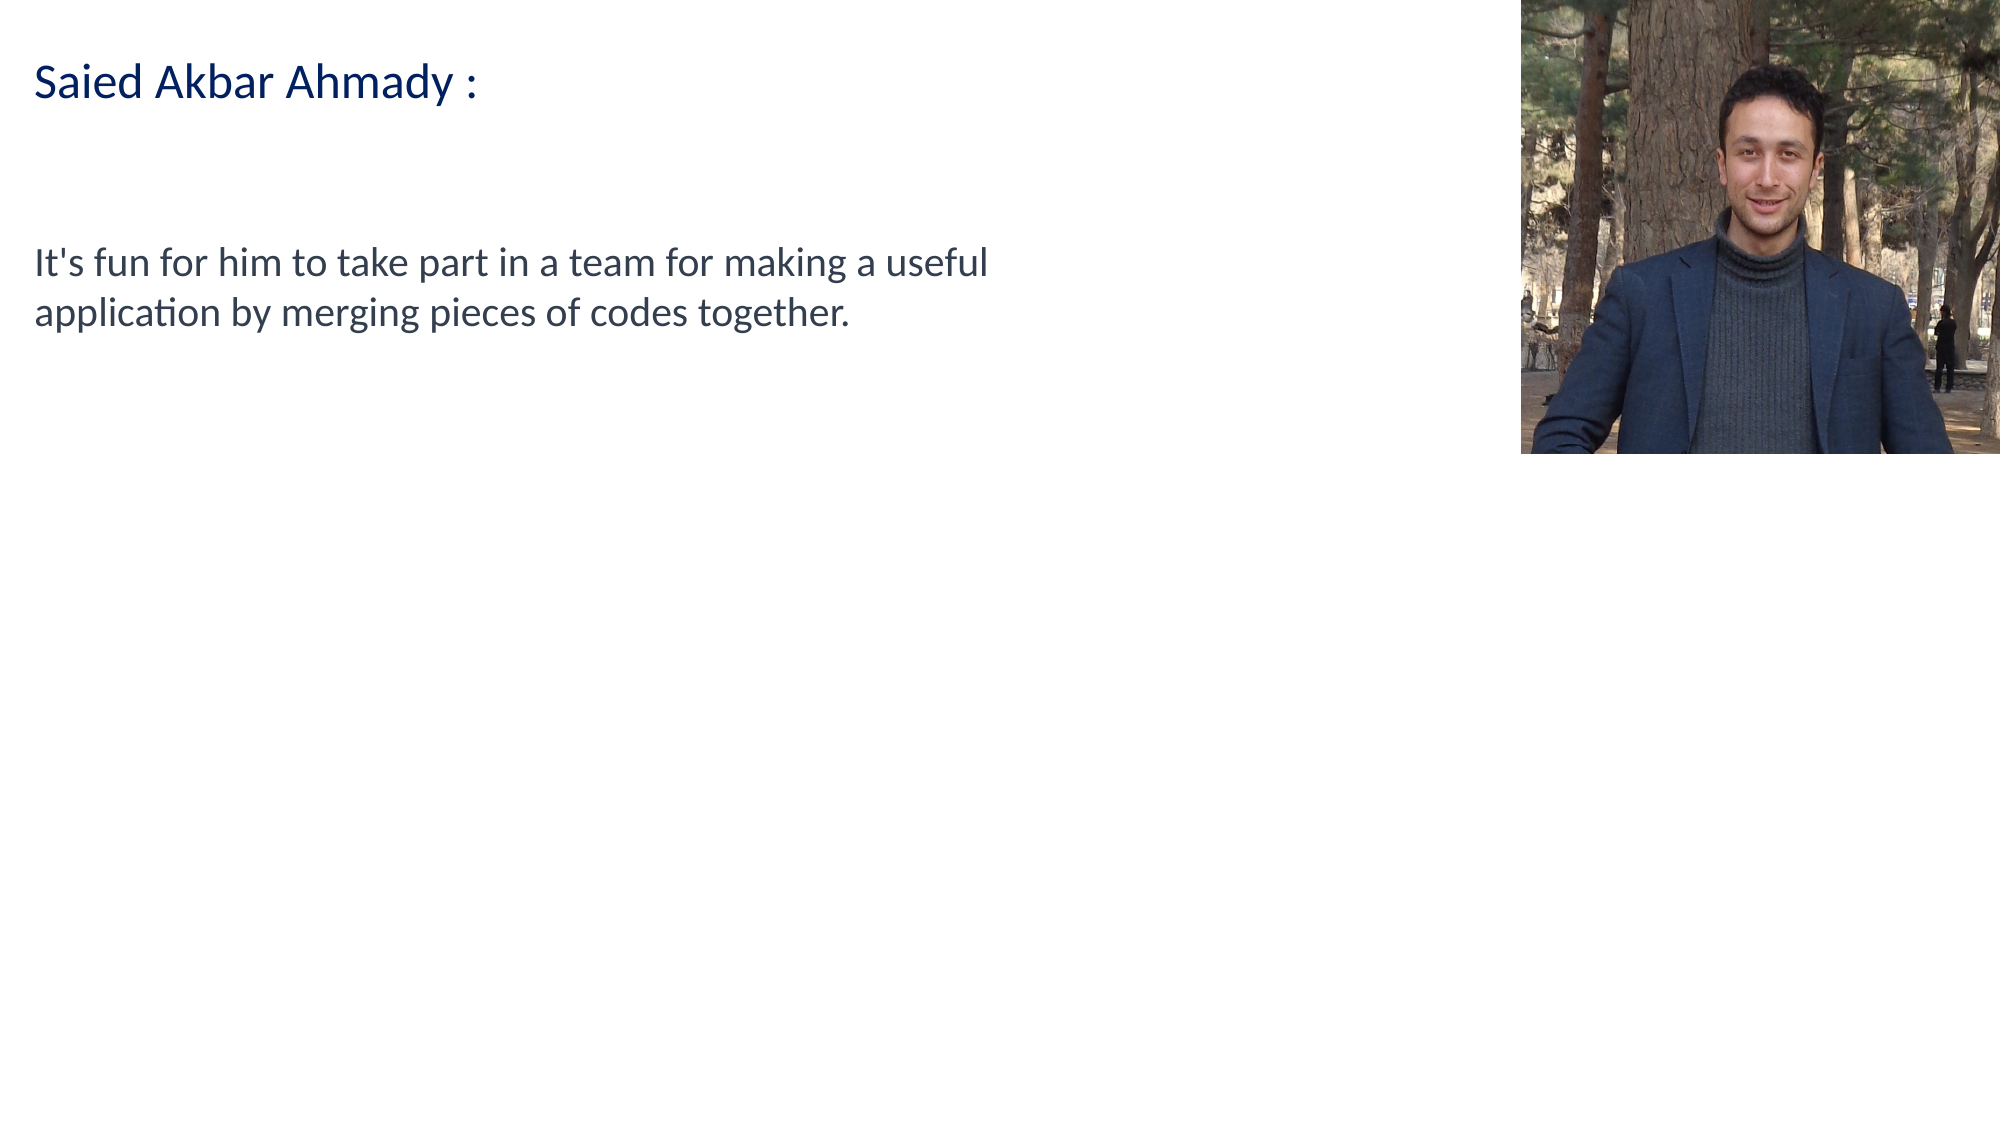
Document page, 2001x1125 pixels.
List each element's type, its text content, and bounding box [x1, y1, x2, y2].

text_box Saied Akbar Ahmady : [19, 41, 557, 116]
text_box It's fun for him to take part in a team for making a useful application by merging pieces of codes together. [19, 226, 1046, 342]
picture [1521, 0, 2000, 454]
